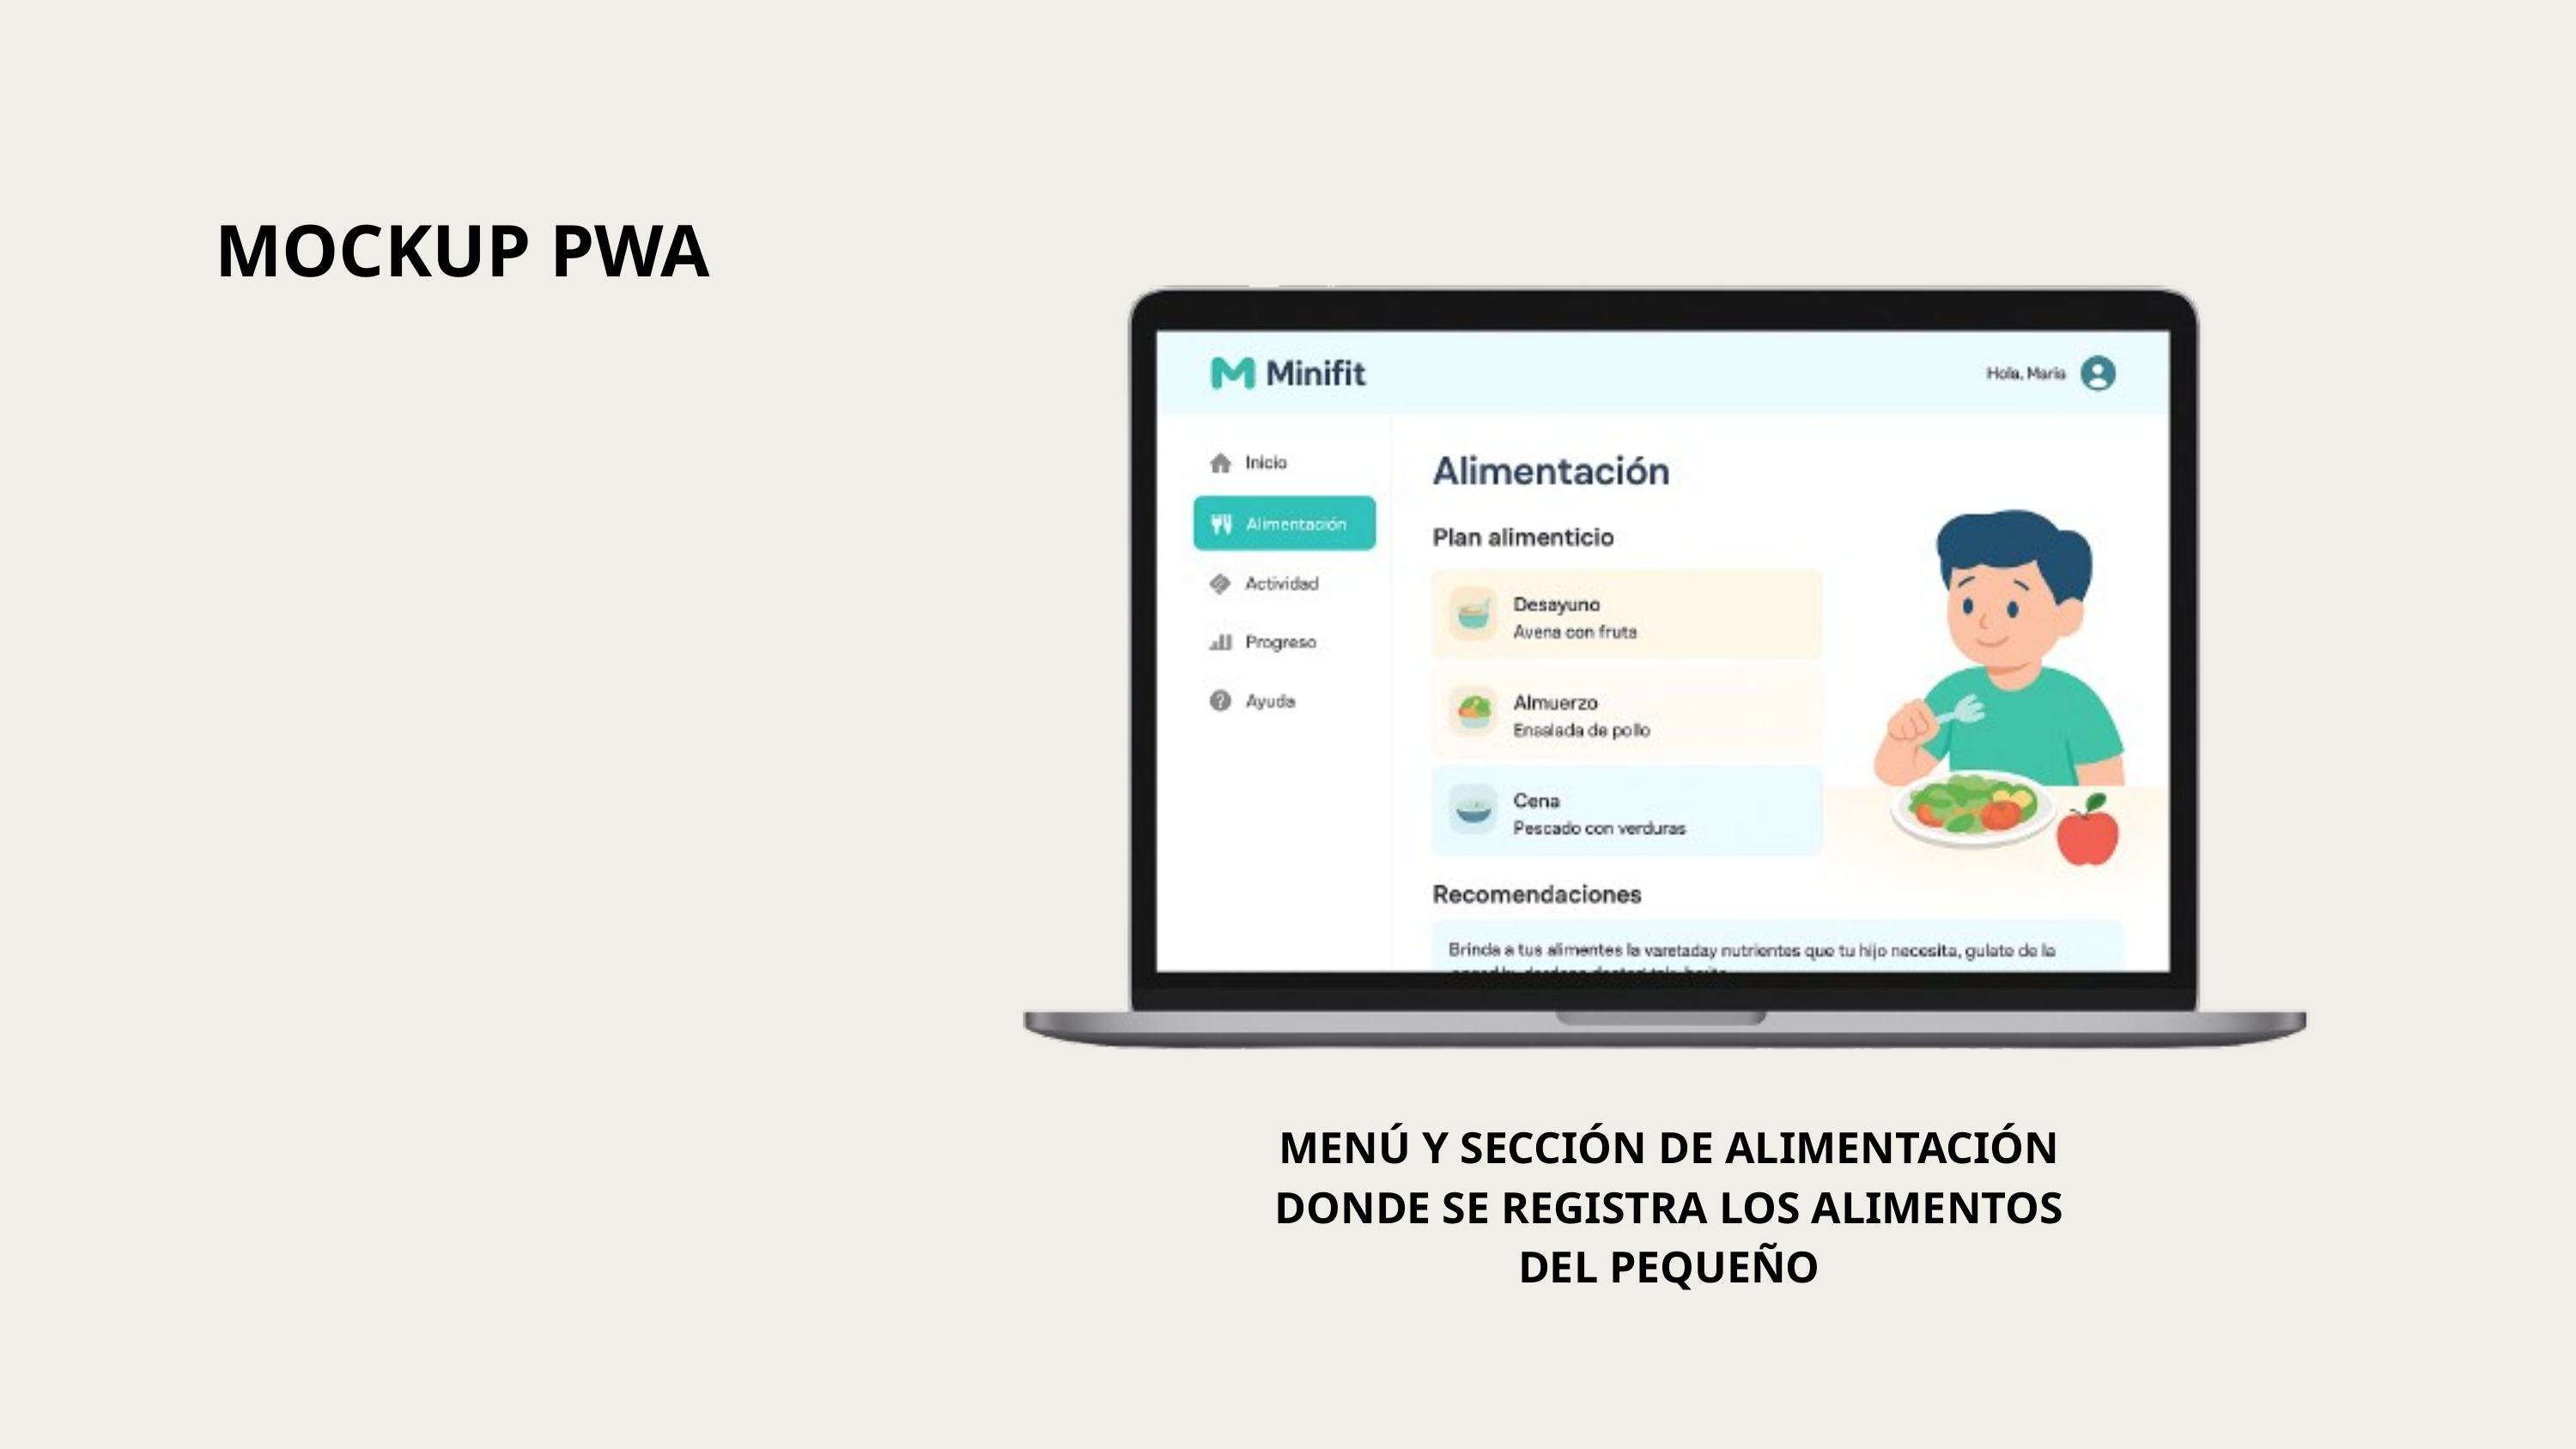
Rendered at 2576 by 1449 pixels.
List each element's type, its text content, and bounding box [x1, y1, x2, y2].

text_box [964, 179, 2374, 1119]
text_box MOCKUP PWA [215, 191, 927, 292]
text_box MENÚ Y SECCIÓN DE ALIMENTACIÓN DONDE SE REGISTRA LOS ALIMENTOS DEL PEQUEÑO [1249, 1112, 2090, 1292]
